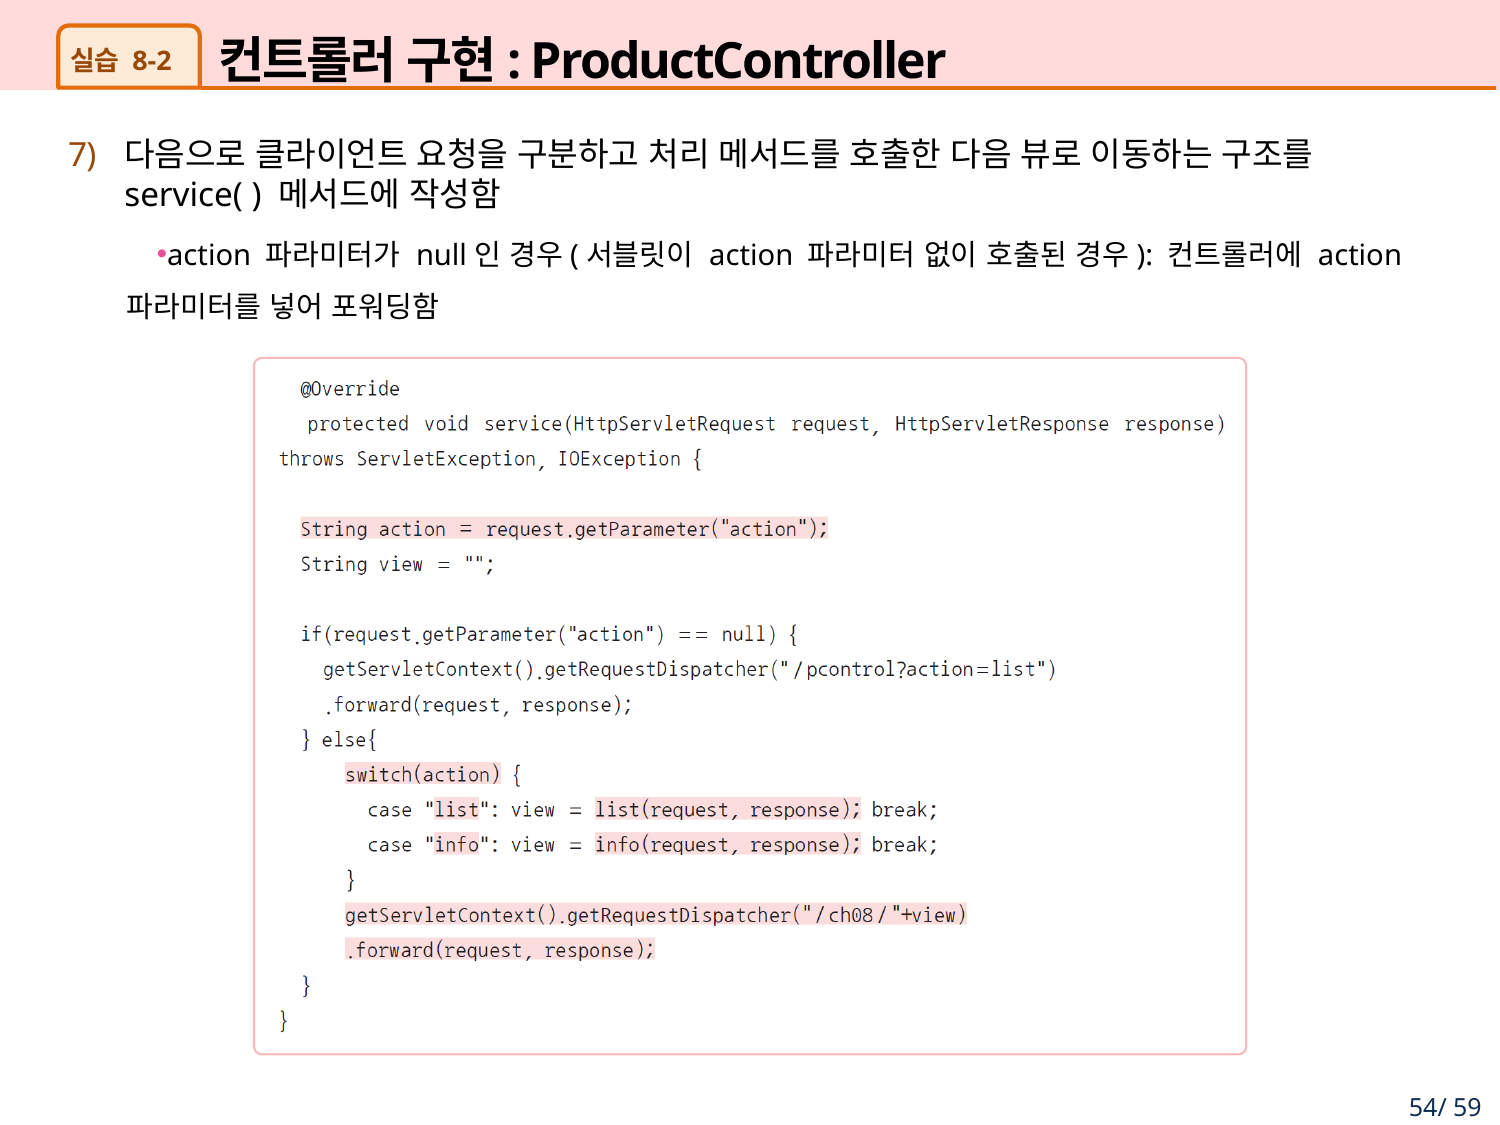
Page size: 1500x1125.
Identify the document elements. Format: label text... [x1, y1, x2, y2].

list 다음으로 클라이언트 요청을 구분하고 처리 메서드를 호출한 다음 뷰로 이동하는 구조를 service( ) 메서드에 작성함 action 파라미터가 null인 경우(서블릿이 action 파라미터 없이 호출된 경우): 컨트롤러에 action 파라미터를 넣어 포워딩함 [53, 125, 1425, 1005]
title 컨트롤러 구현: ProductController [203, 19, 1365, 97]
picture [247, 351, 1253, 1059]
text_box 실습 8-2 [55, 35, 206, 83]
